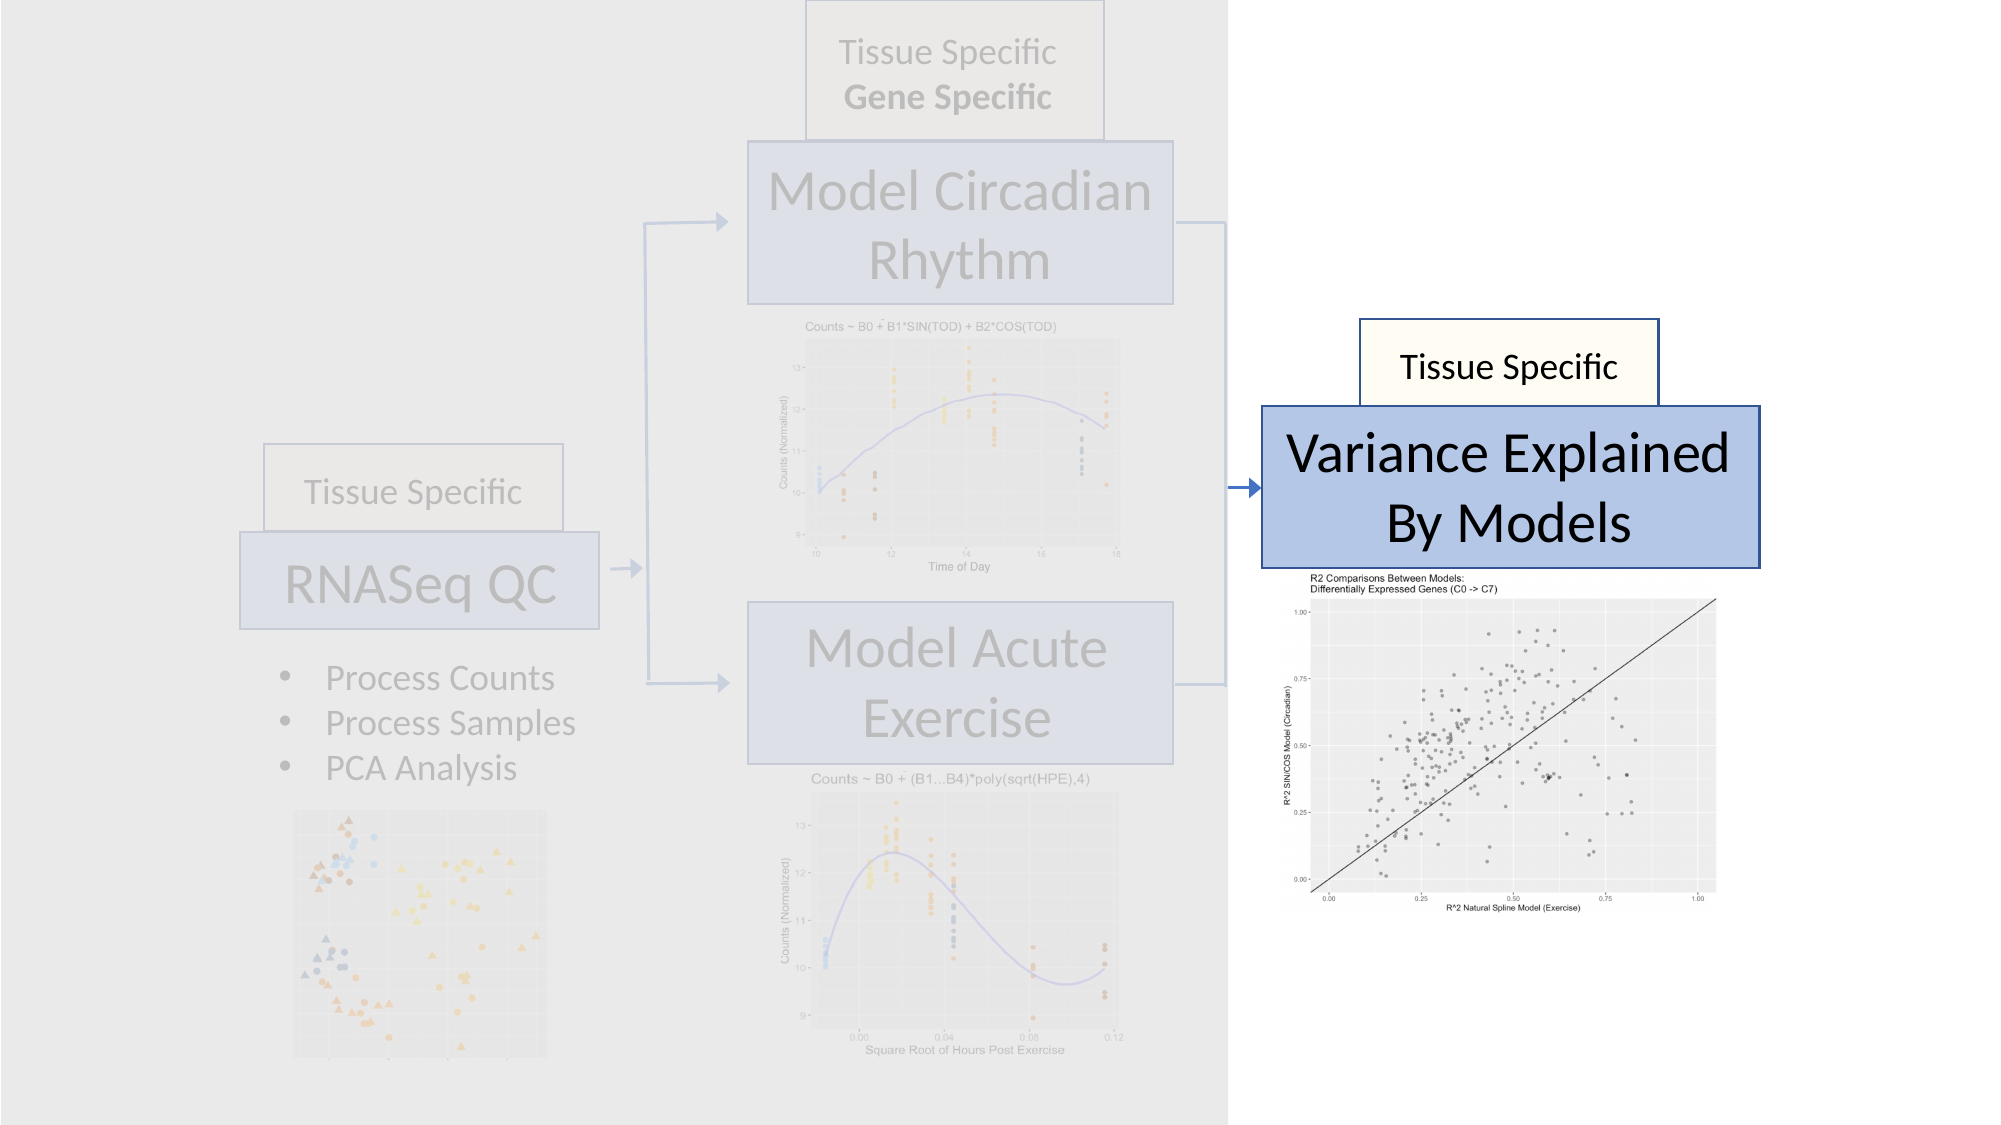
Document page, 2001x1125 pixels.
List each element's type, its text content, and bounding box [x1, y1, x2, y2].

picture [293, 810, 549, 1060]
text_box Variance Explained By Models [1258, 407, 1760, 562]
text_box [644, 224, 649, 681]
text_box [1359, 318, 1660, 407]
picture [768, 316, 1127, 578]
text_box [0, 0, 1229, 1125]
picture [1281, 572, 1719, 915]
picture [781, 765, 1129, 1060]
text_box [1261, 405, 1761, 569]
text_box Tissue Specific [1359, 334, 1659, 394]
